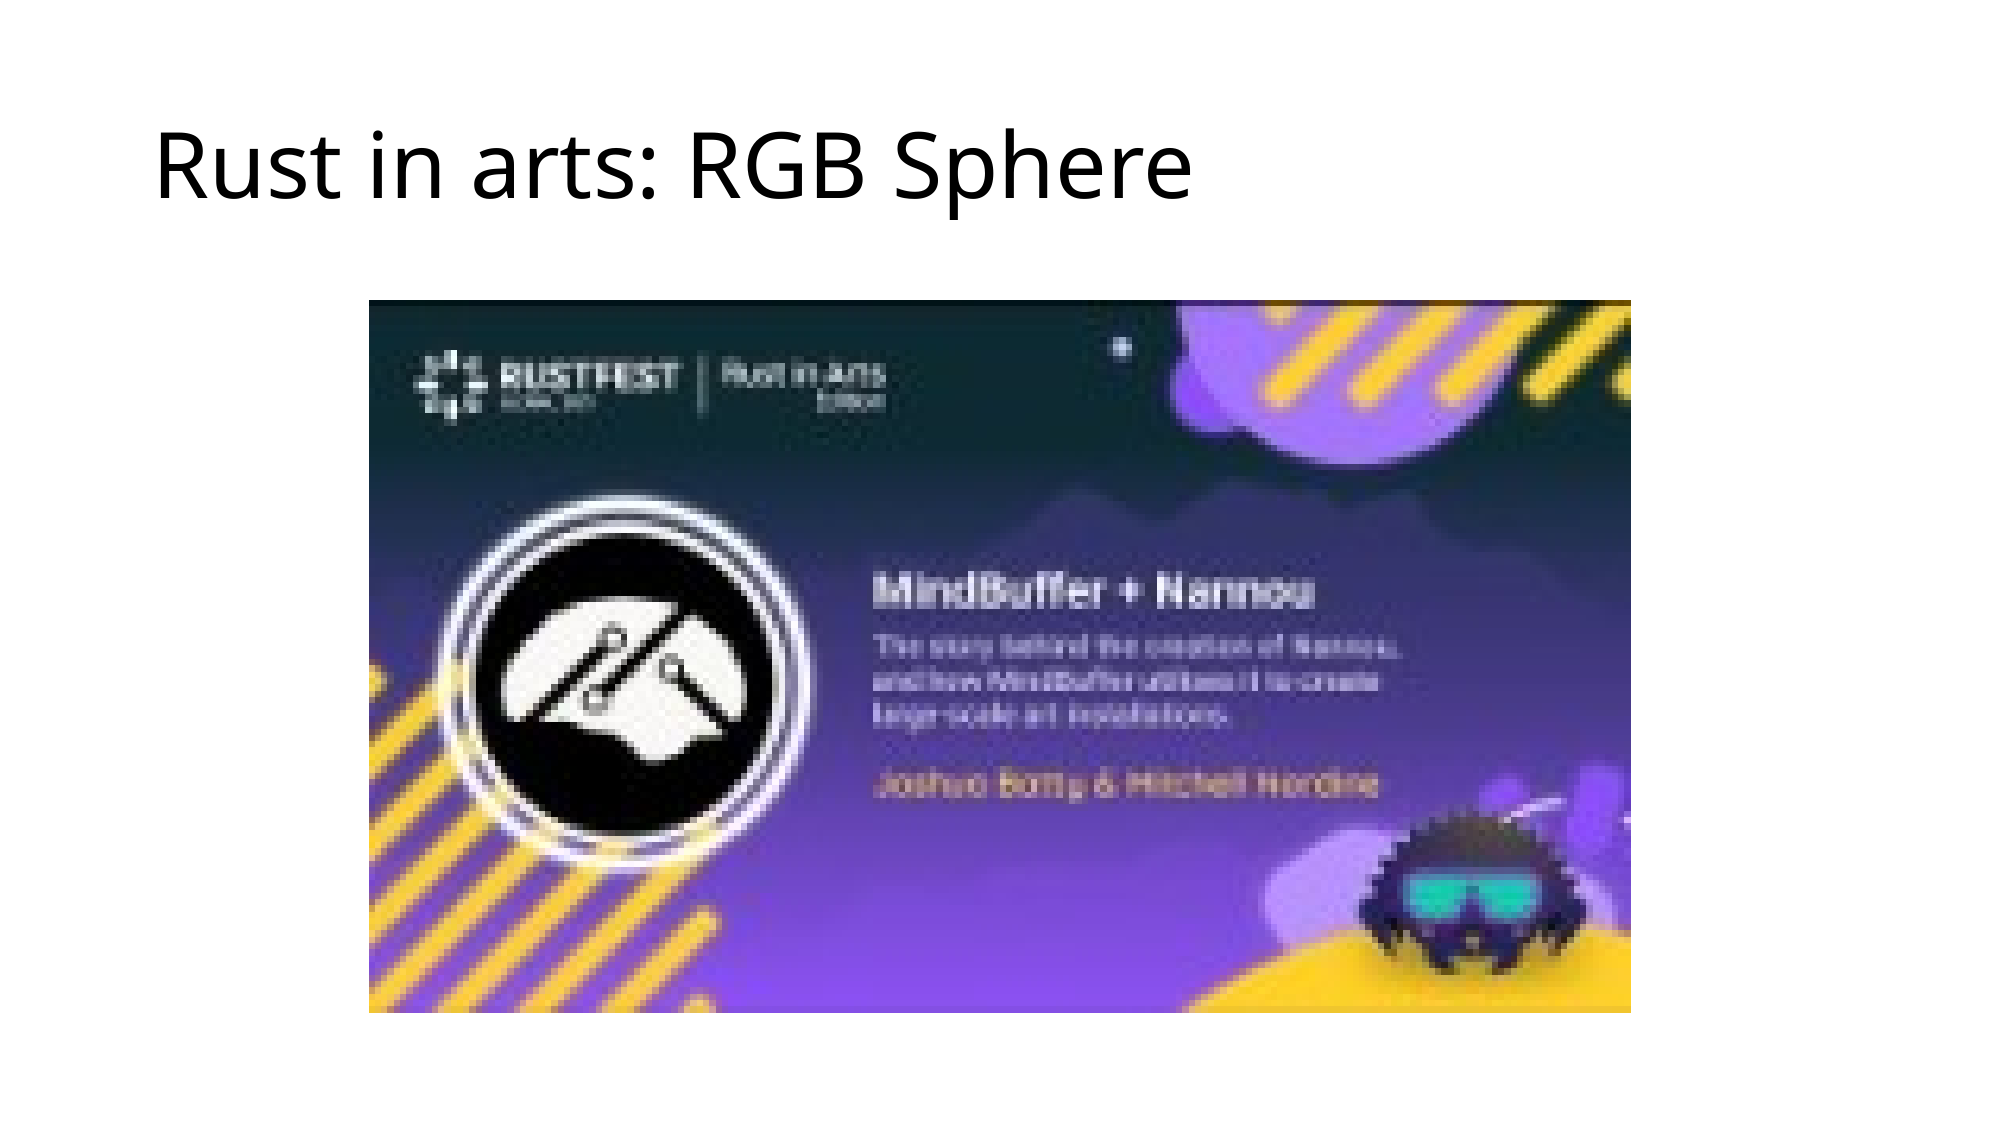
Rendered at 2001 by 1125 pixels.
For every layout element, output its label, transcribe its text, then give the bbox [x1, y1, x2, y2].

title Rust in arts: RGB Sphere [137, 59, 1863, 278]
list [368, 299, 1632, 1014]
